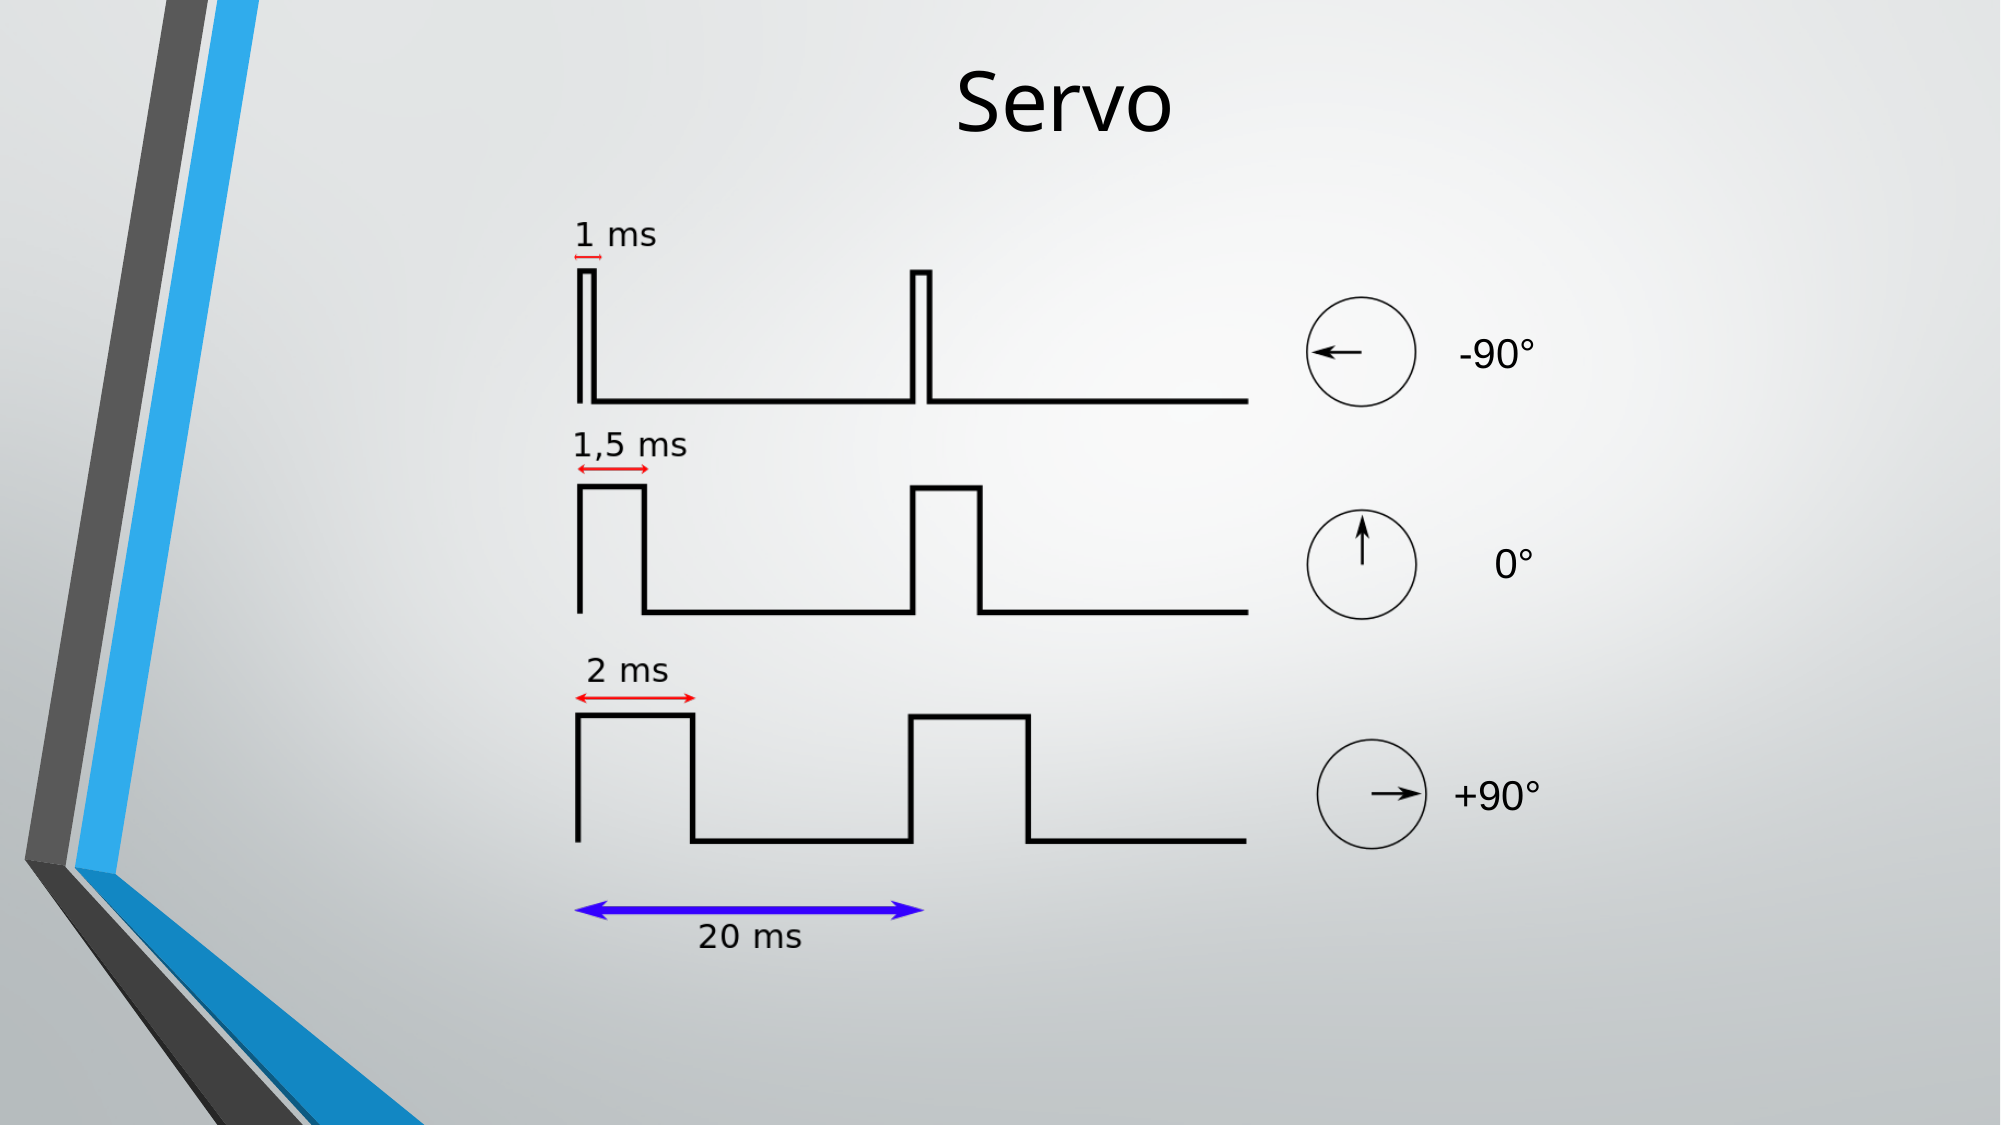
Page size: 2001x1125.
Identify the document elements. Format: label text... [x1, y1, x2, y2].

title Servo [243, 2, 1887, 195]
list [574, 221, 1264, 948]
text_box +90° [1435, 761, 1561, 826]
text_box 0° [1435, 529, 1561, 595]
picture [1303, 249, 1435, 976]
text_box -90° [1435, 318, 1561, 384]
